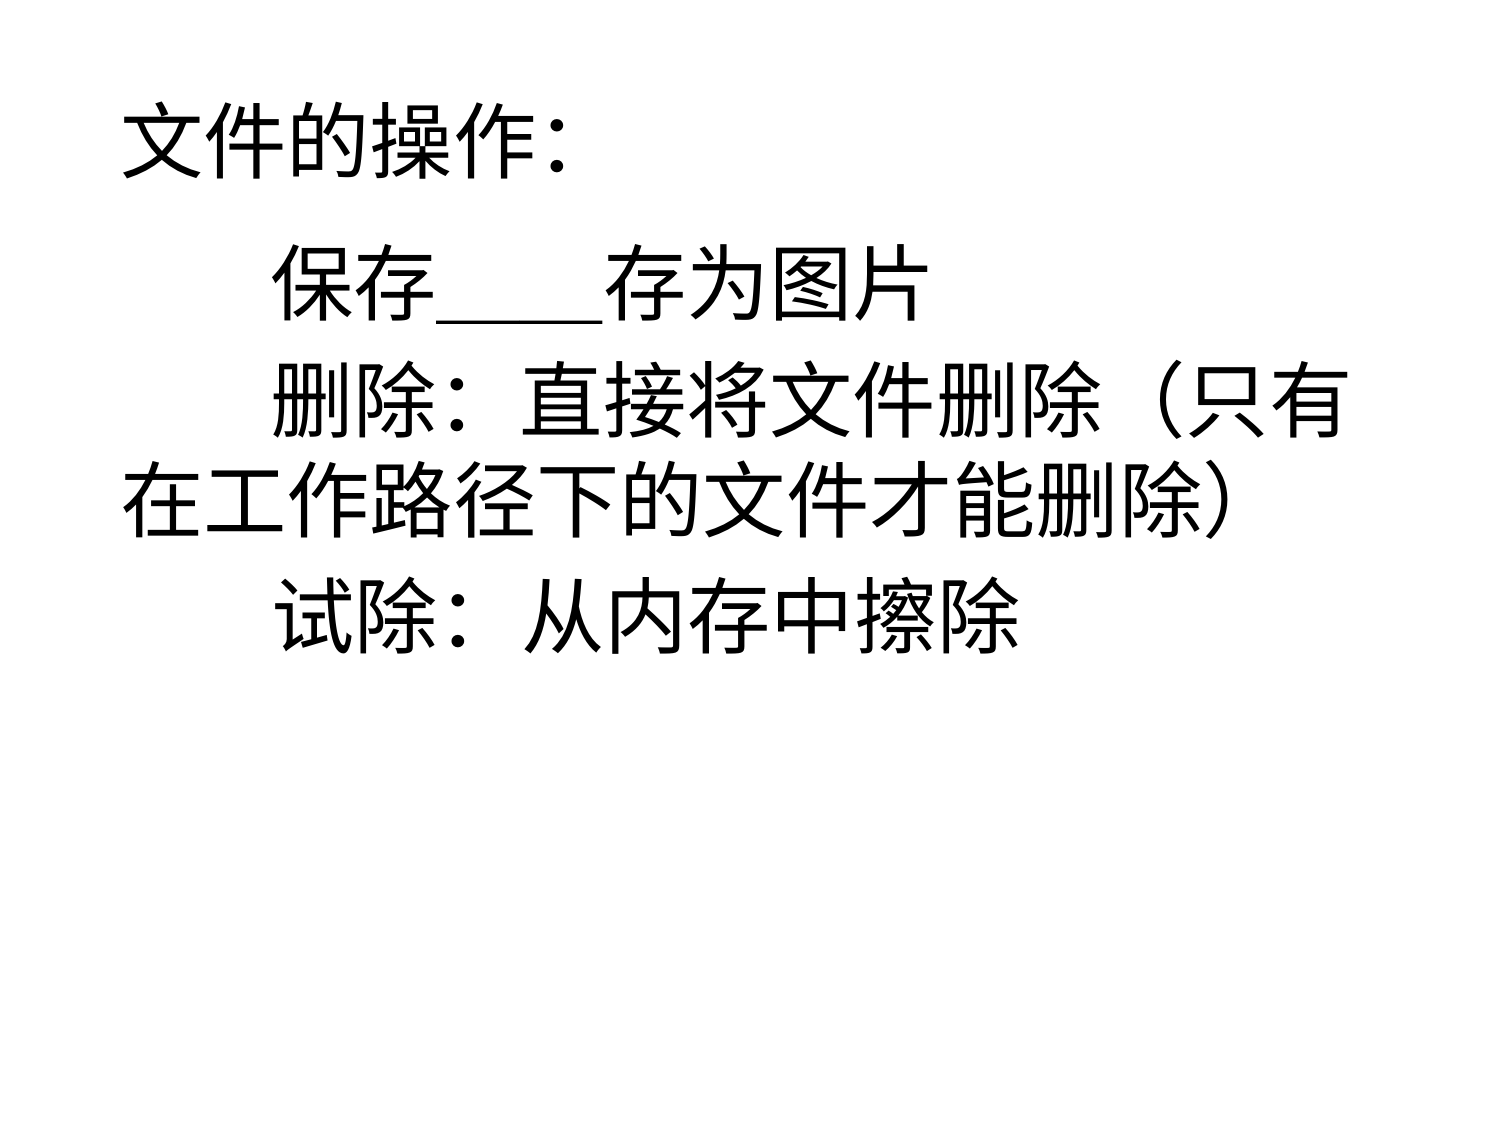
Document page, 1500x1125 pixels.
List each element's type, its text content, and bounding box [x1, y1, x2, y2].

text_box 文件的操作： 保存＿＿存为图片 删除：直接将文件删除（只有在工作路径下的文件才能删除） 试除：从内存中擦除 [105, 82, 1394, 672]
